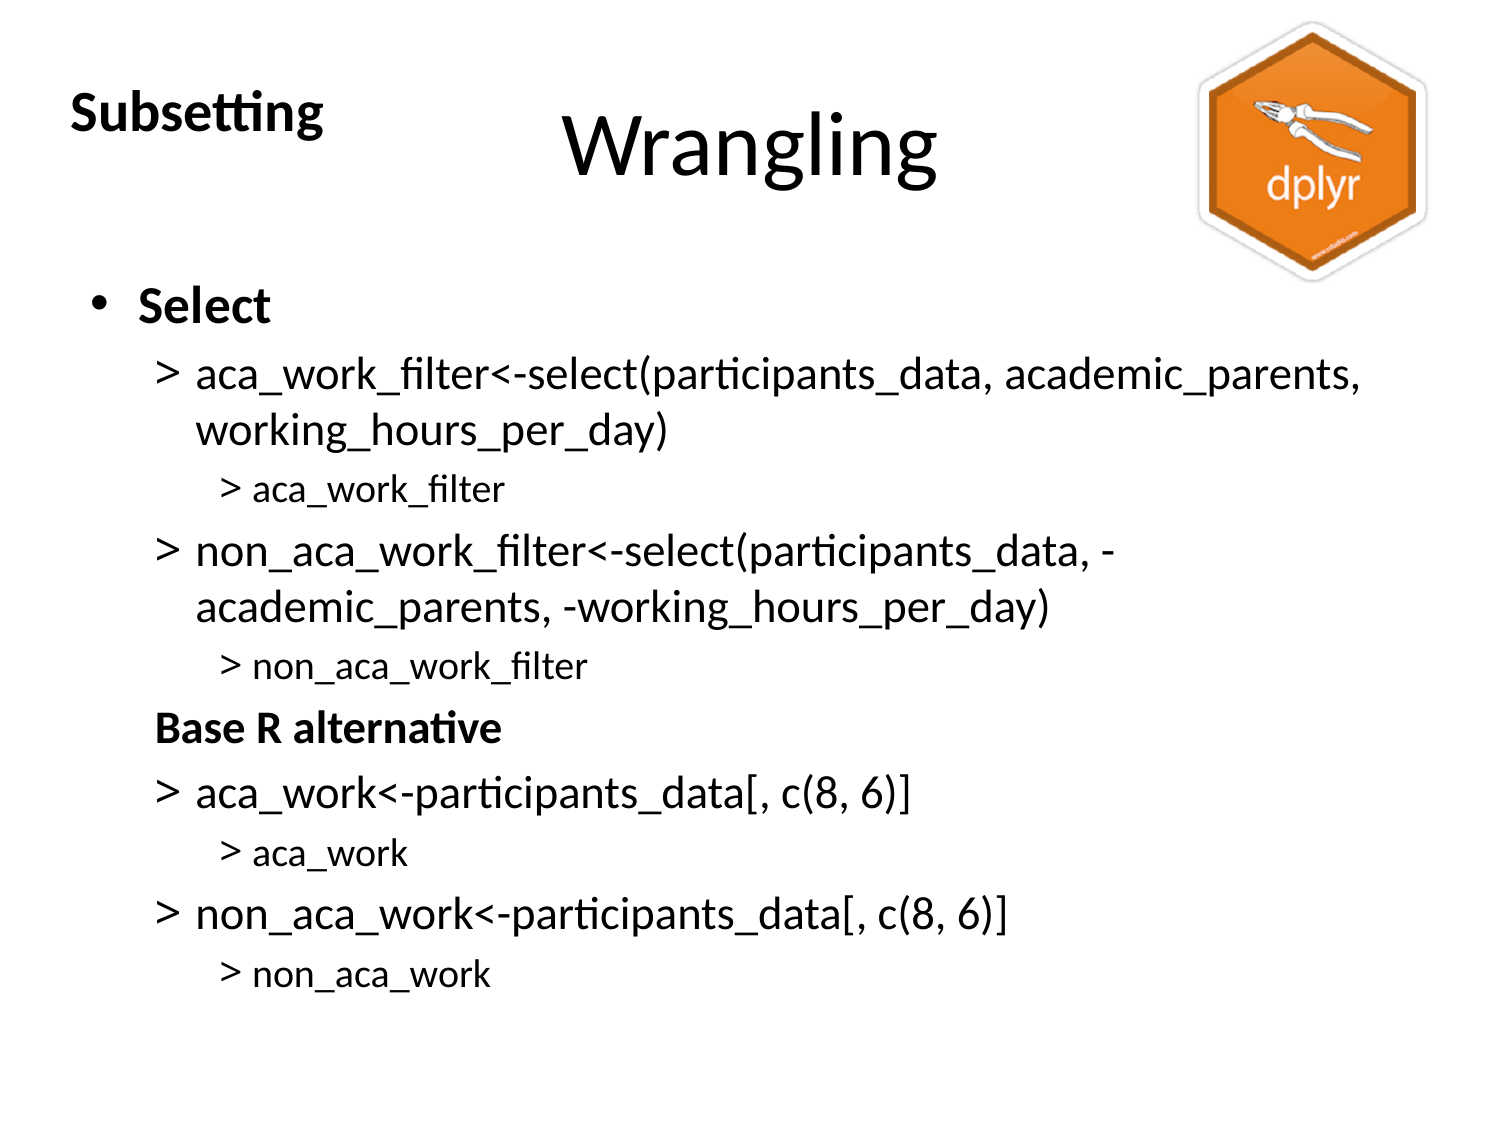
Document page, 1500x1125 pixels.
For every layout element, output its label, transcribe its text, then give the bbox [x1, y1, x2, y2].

text_box Subsetting [56, 65, 404, 151]
picture [1153, 0, 1472, 306]
list Select aca_work_filter<-select(participants_data, academic_parents, working_hours_per_day) aca_work_filter non_aca_work_filter<-select(participants_data, -academic_parents, -working_hours_per_day) non_aca_work_filter Base R alternative aca_work<-participants_data[, c(8, 6)] aca_work non_aca_work<-participants_data[, c(8, 6)] non_aca_work [75, 262, 1425, 1005]
title Wrangling [75, 45, 1148, 233]
